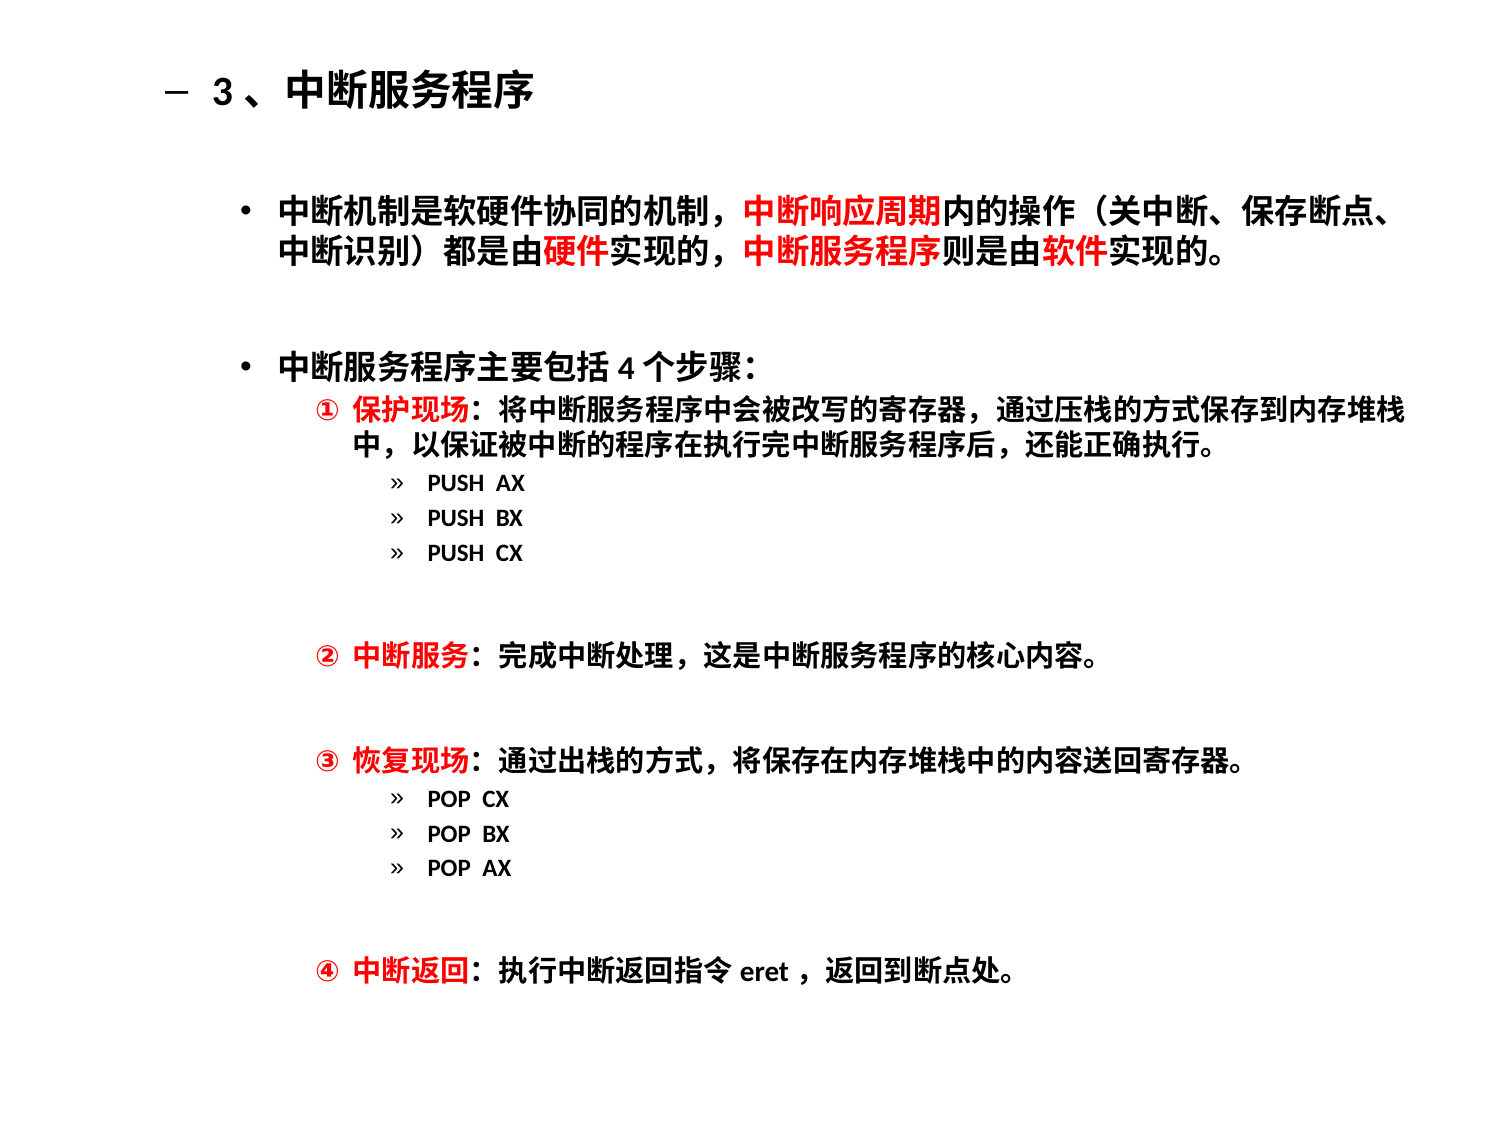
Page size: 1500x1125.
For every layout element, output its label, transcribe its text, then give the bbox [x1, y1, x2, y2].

list 3、中断服务程序 中断机制是软硬件协同的机制，中断响应周期内的操作（关中断、保存断点、中断识别）都是由硬件实现的，中断服务程序则是由软件实现的。 中断服务程序主要包括4个步骤： 保护现场：将中断服务程序中会被改写的寄存器，通过压栈的方式保存到内存堆栈中，以保证被中断的程序在执行完中断服务程序后，还能正确执行。 PUSH AX PUSH BX PUSH CX 中断服务：完成中断处理，这是中断服务程序的核心内容。 恢复现场：通过出栈的方式，将保存在内存堆栈中的内容送回寄存器。 POP CX POP BX POP AX 中断返回：执行中断返回指令eret，返回到断点处。 [75, 56, 1425, 799]
